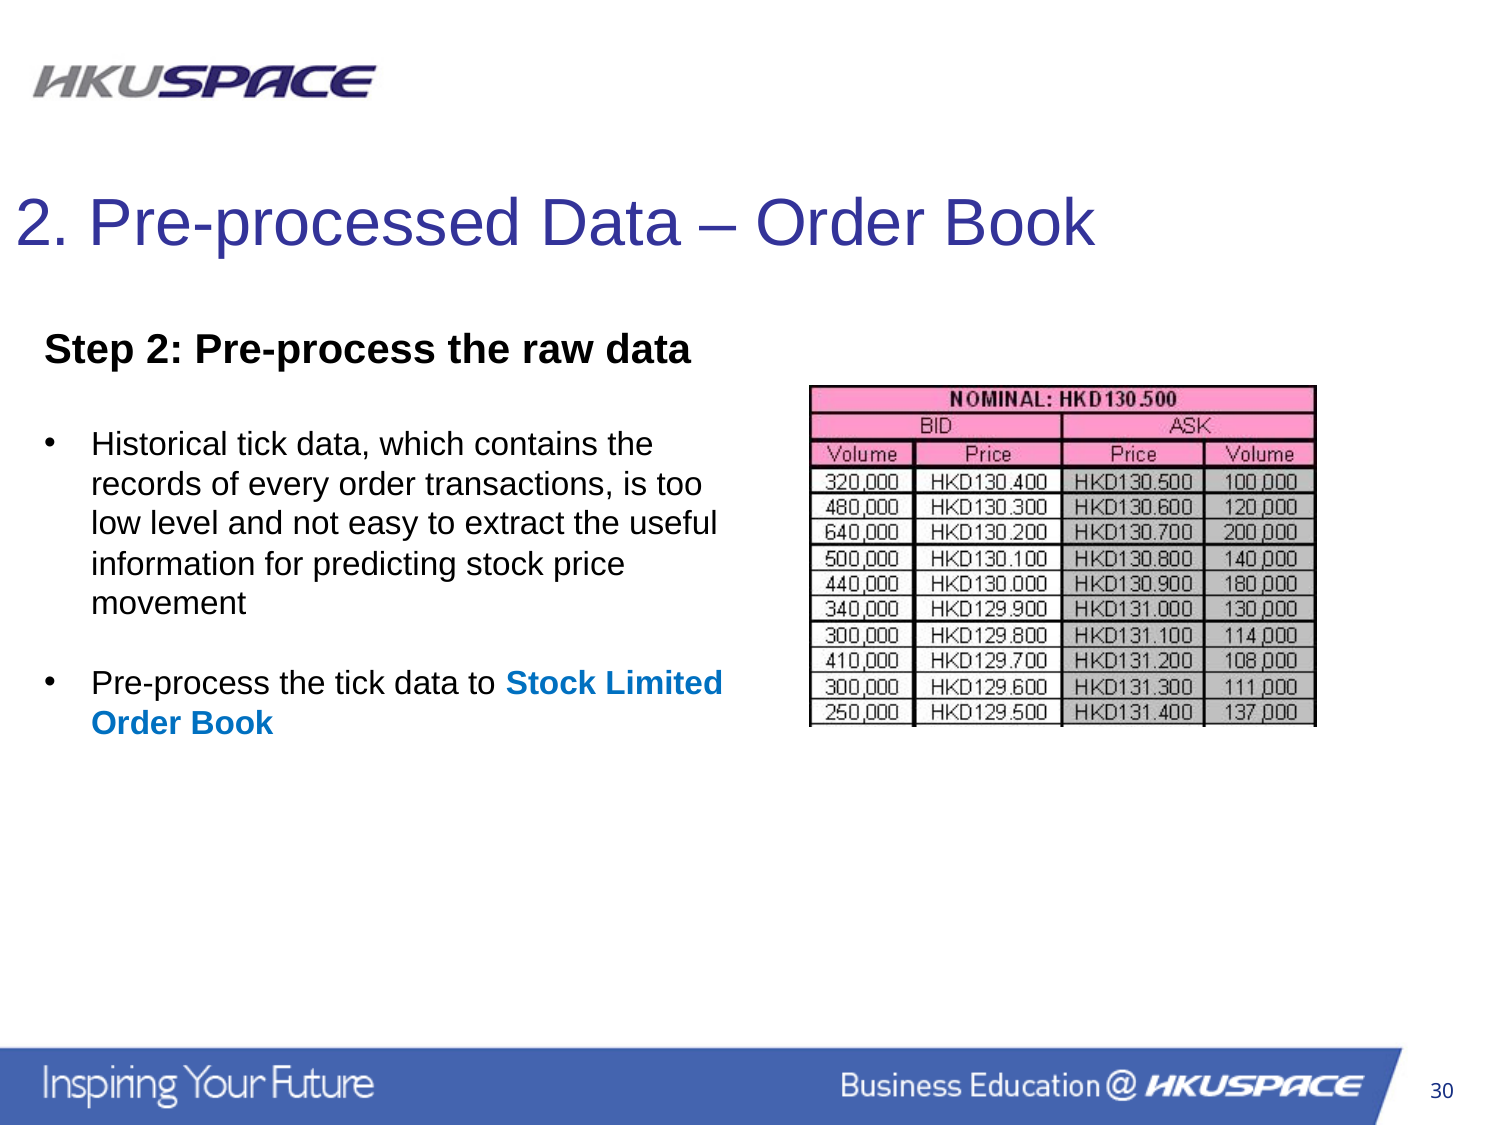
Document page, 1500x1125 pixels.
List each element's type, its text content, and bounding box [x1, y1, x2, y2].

slide_number 30 [1415, 1070, 1499, 1125]
picture [0, 0, 1500, 1125]
title 2. Pre-processed Data – Order Book [0, 101, 1325, 266]
text_box Step 2: Pre-process the raw data Historical tick data, which contains the records of every order transactions, is too low level and not easy to extract the useful information for predicting stock price movement Pre-process the tick data to Stock Limited Order Book [29, 314, 762, 789]
